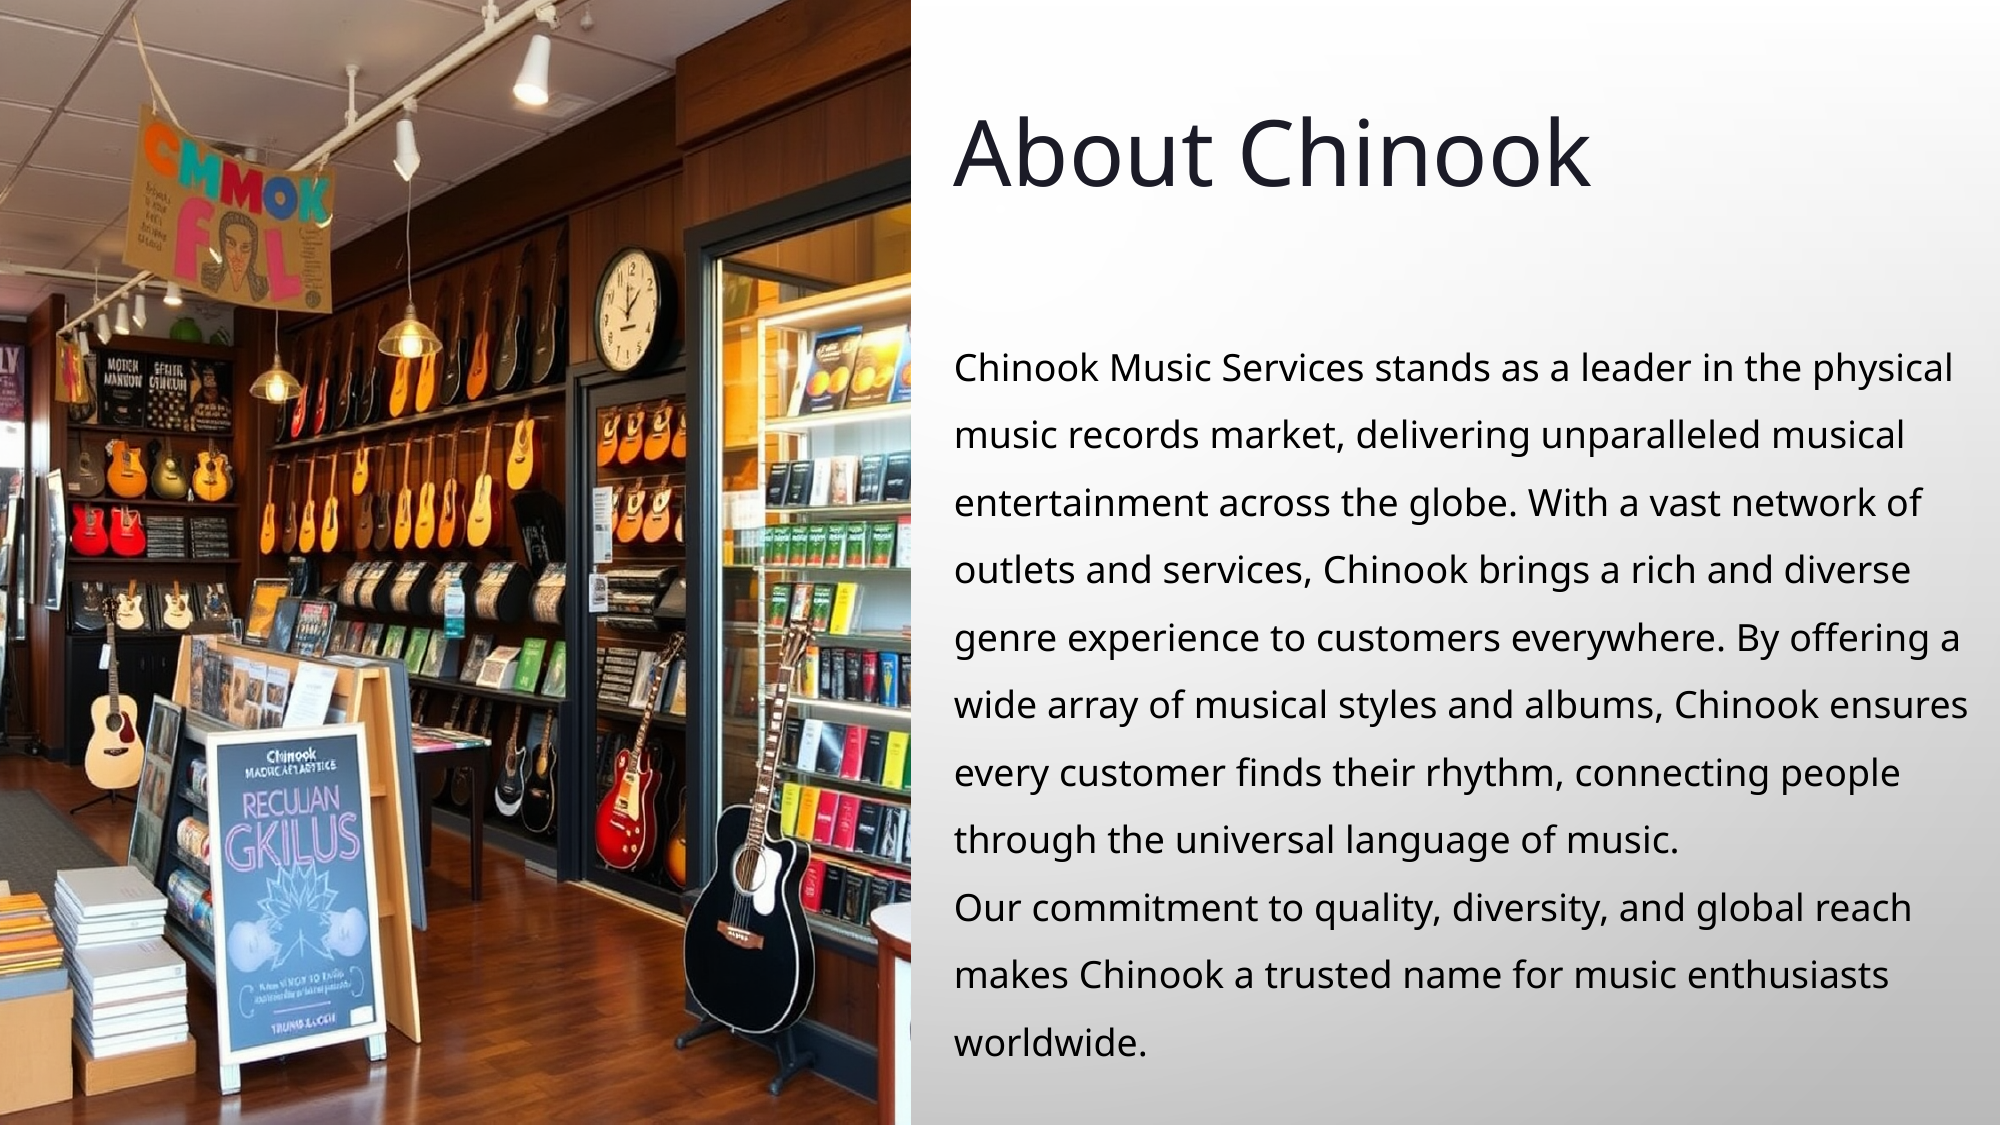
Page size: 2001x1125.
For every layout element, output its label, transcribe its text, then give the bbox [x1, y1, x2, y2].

text_box About Chinook [953, 88, 1982, 321]
text_box Chinook Music Services stands as a leader in the physical music records market, delivering unparalleled musical entertainment across the globe. With a vast network of outlets and services, Chinook brings a rich and diverse genre experience to customers everywhere. By offering a wide array of musical styles and albums, Chinook ensures every customer finds their rhythm, connecting people through the universal language of music. Our commitment to quality, diversity, and global reach makes Chinook a trusted name for music enthusiasts worldwide. [953, 321, 2000, 1125]
picture [0, 0, 2000, 1125]
